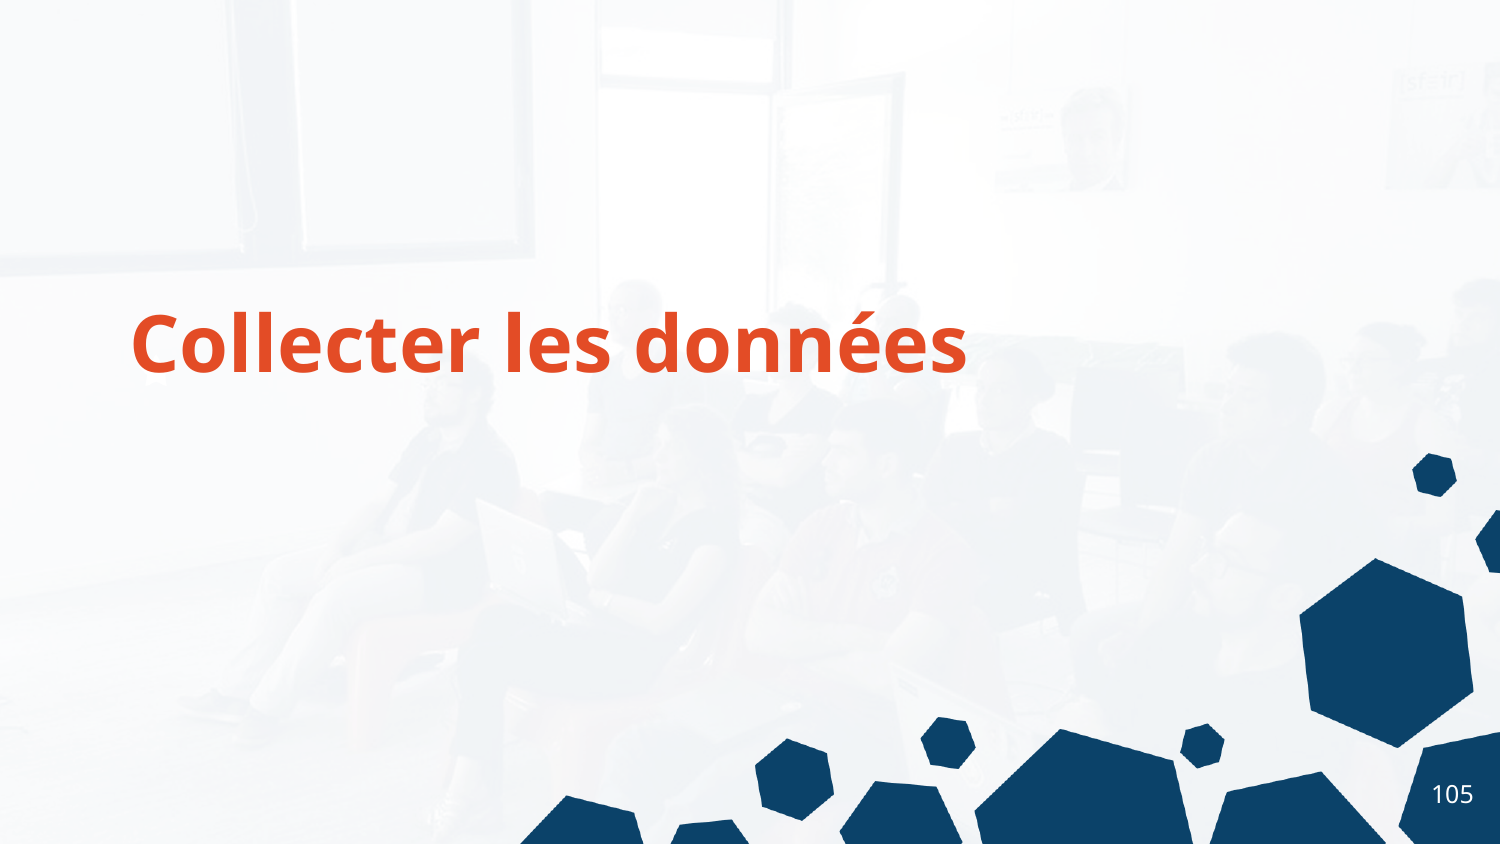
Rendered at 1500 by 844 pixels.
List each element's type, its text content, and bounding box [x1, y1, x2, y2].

slide_number ‹#› [1398, 763, 1489, 828]
title Collecter les données [114, 278, 1413, 709]
picture [0, 0, 1500, 844]
